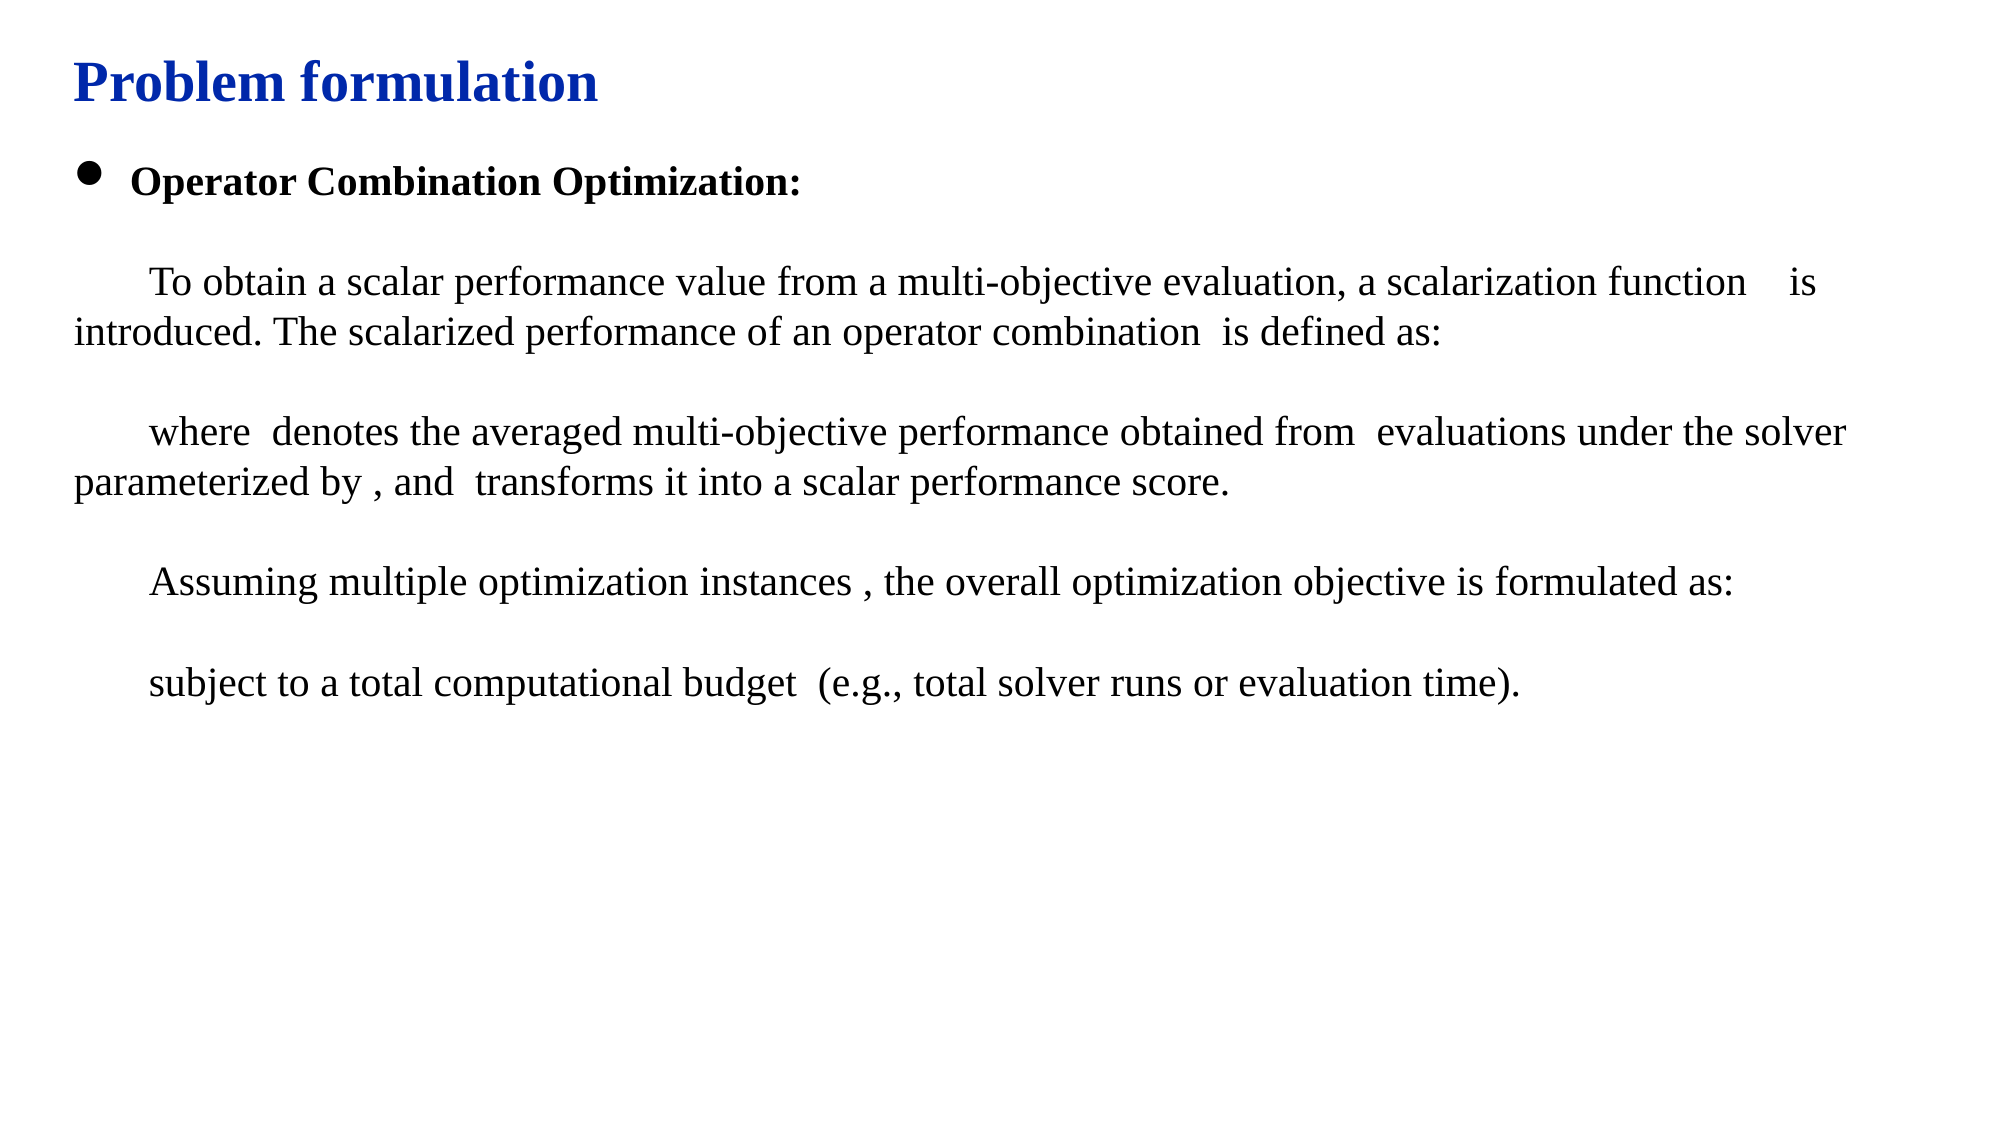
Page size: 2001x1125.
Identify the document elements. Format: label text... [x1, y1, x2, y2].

text_box Problem formulation [58, 43, 1884, 128]
